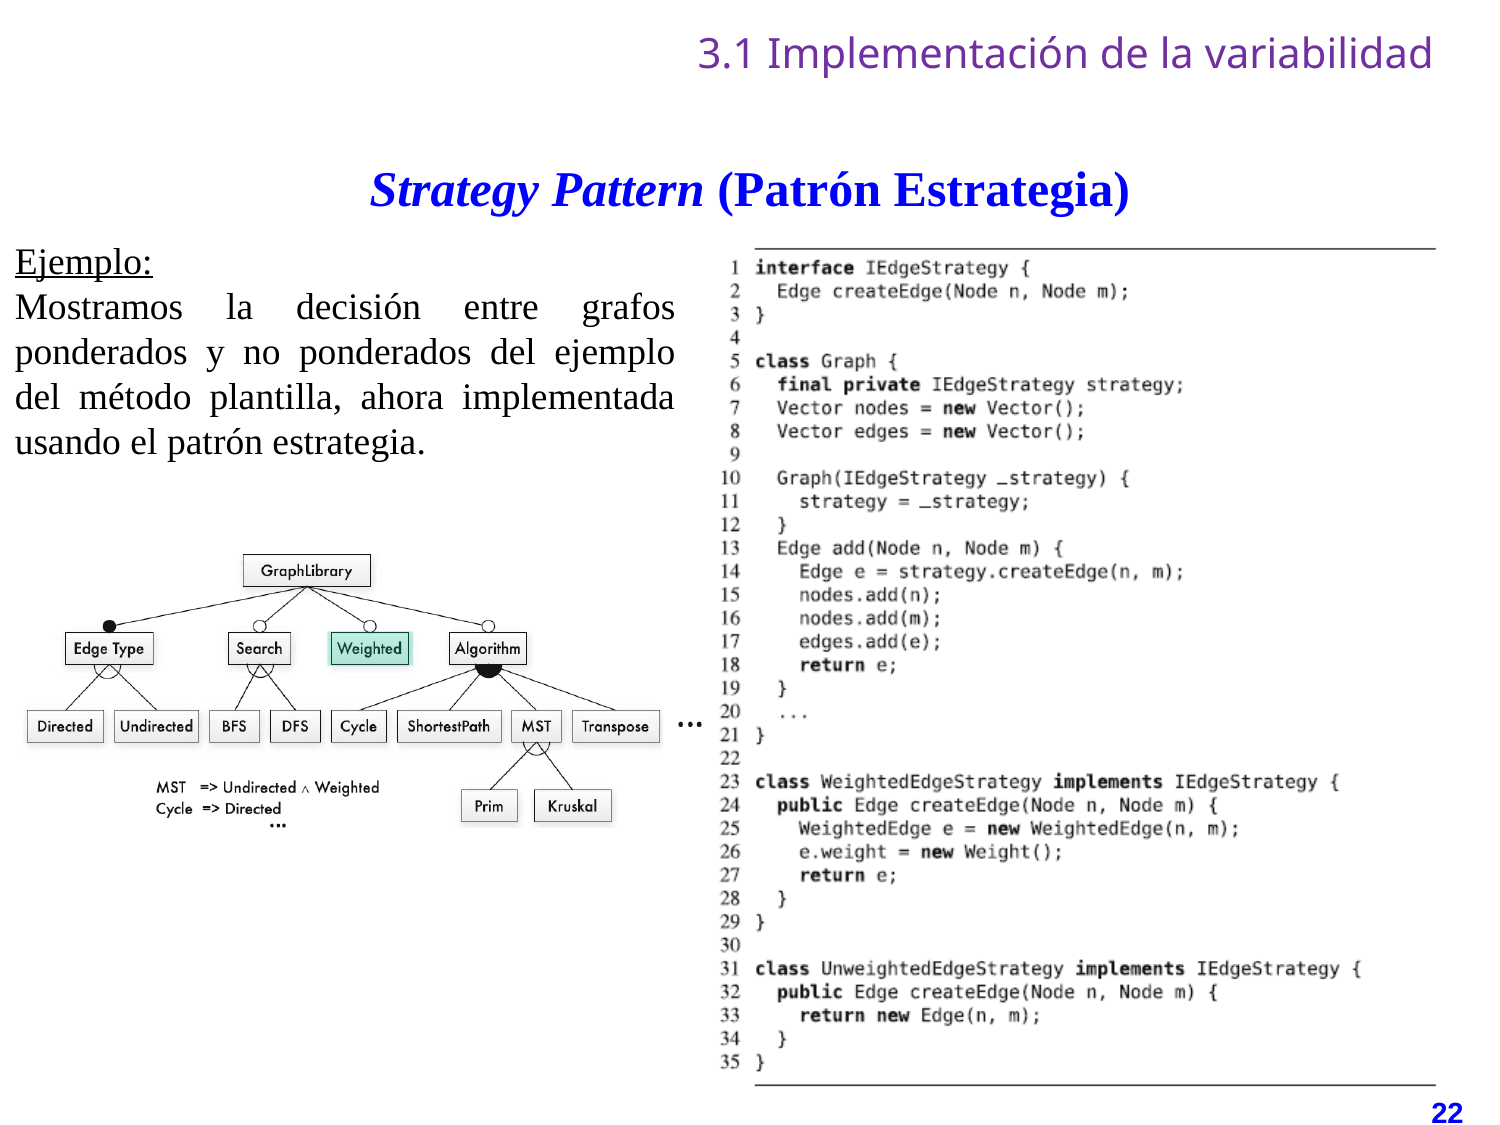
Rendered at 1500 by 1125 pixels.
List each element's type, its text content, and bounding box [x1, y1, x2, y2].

text_box Ejemplo: Mostramos la decisión entre grafos ponderados y no ponderados del ejemplo del método plantilla, ahora implementada usando el patrón estrategia. [0, 229, 691, 470]
title 3.1 Implementación de la variabilidad [631, 19, 1500, 126]
picture [714, 244, 1442, 1095]
picture [17, 553, 704, 835]
text_box Strategy Pattern (Patrón Estrategia) [0, 148, 1500, 224]
